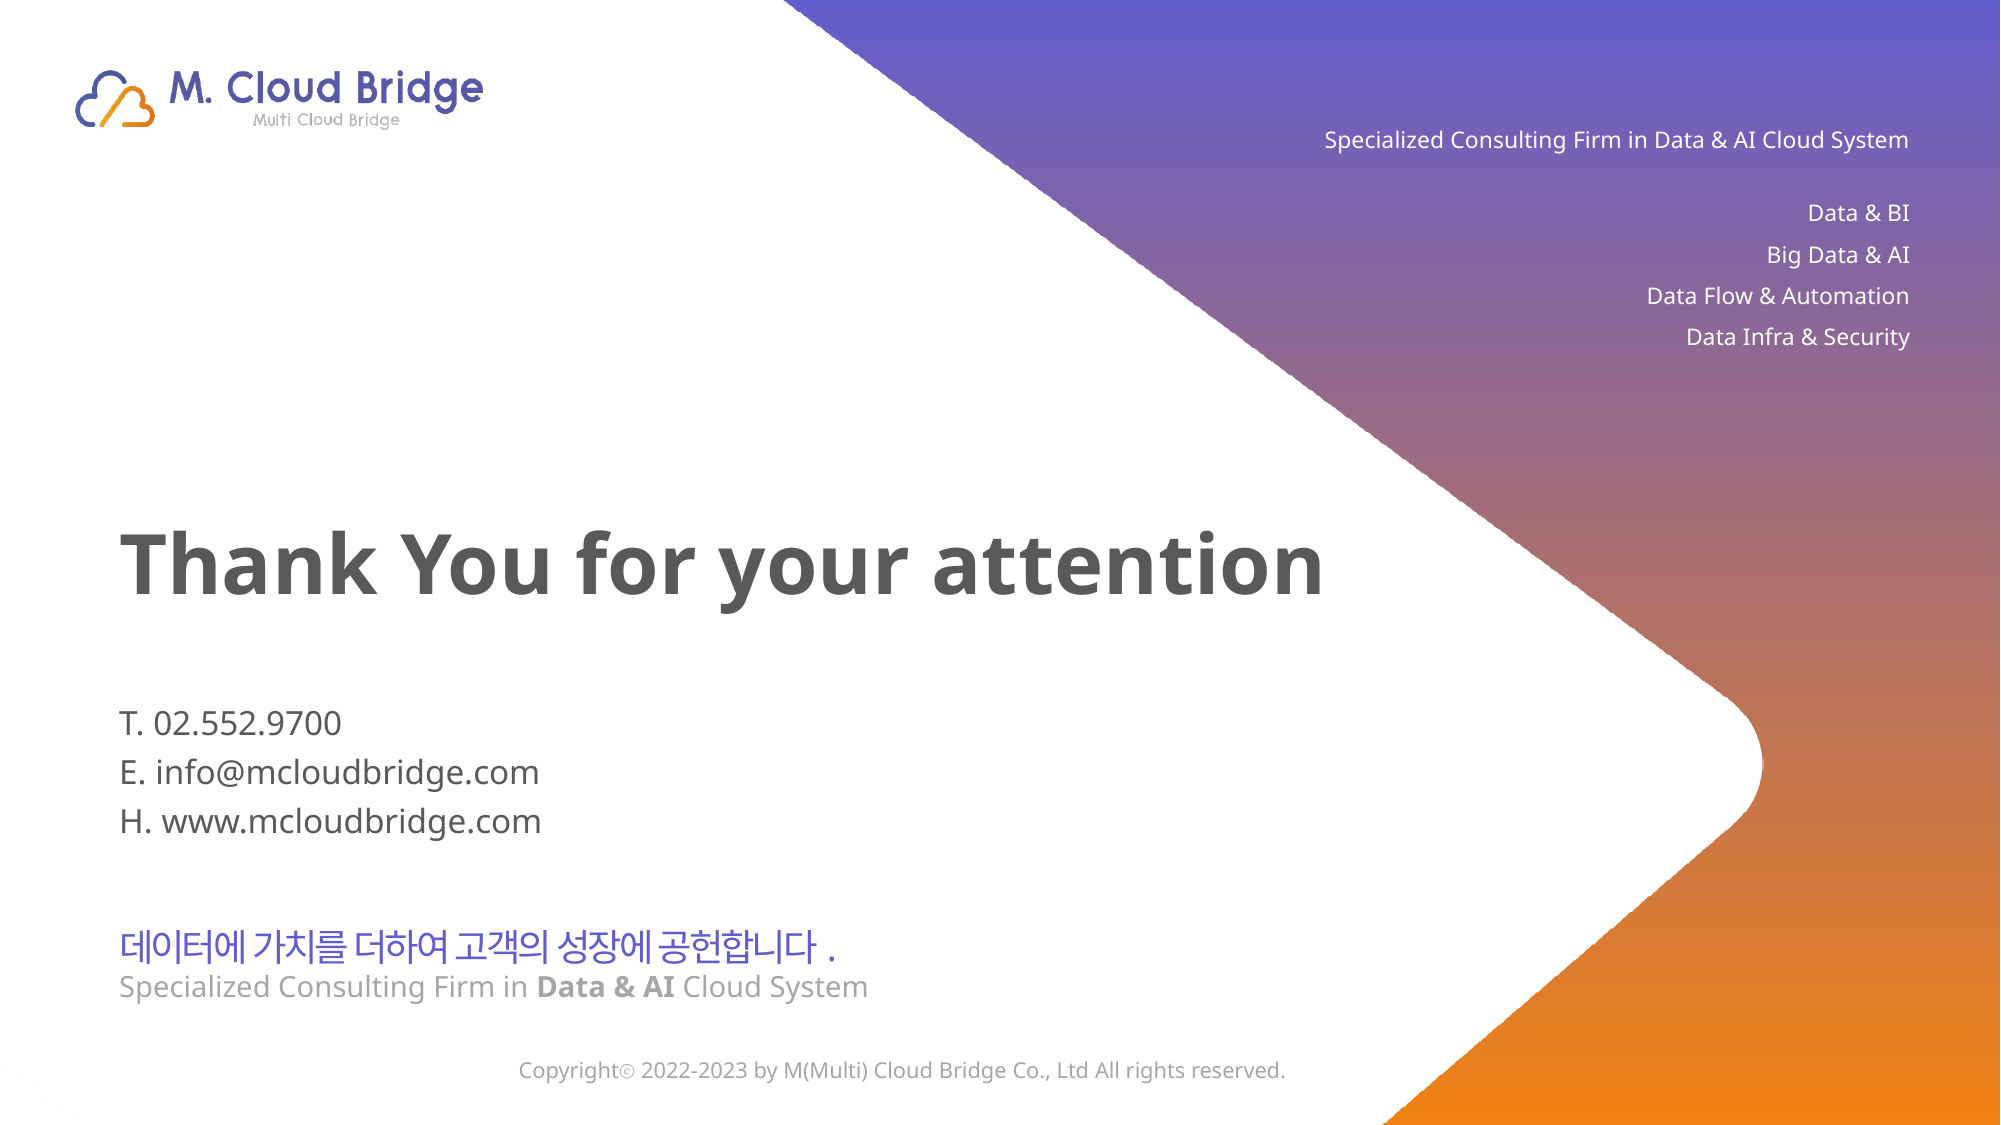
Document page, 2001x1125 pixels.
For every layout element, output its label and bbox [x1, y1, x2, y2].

picture [0, 0, 1764, 1125]
